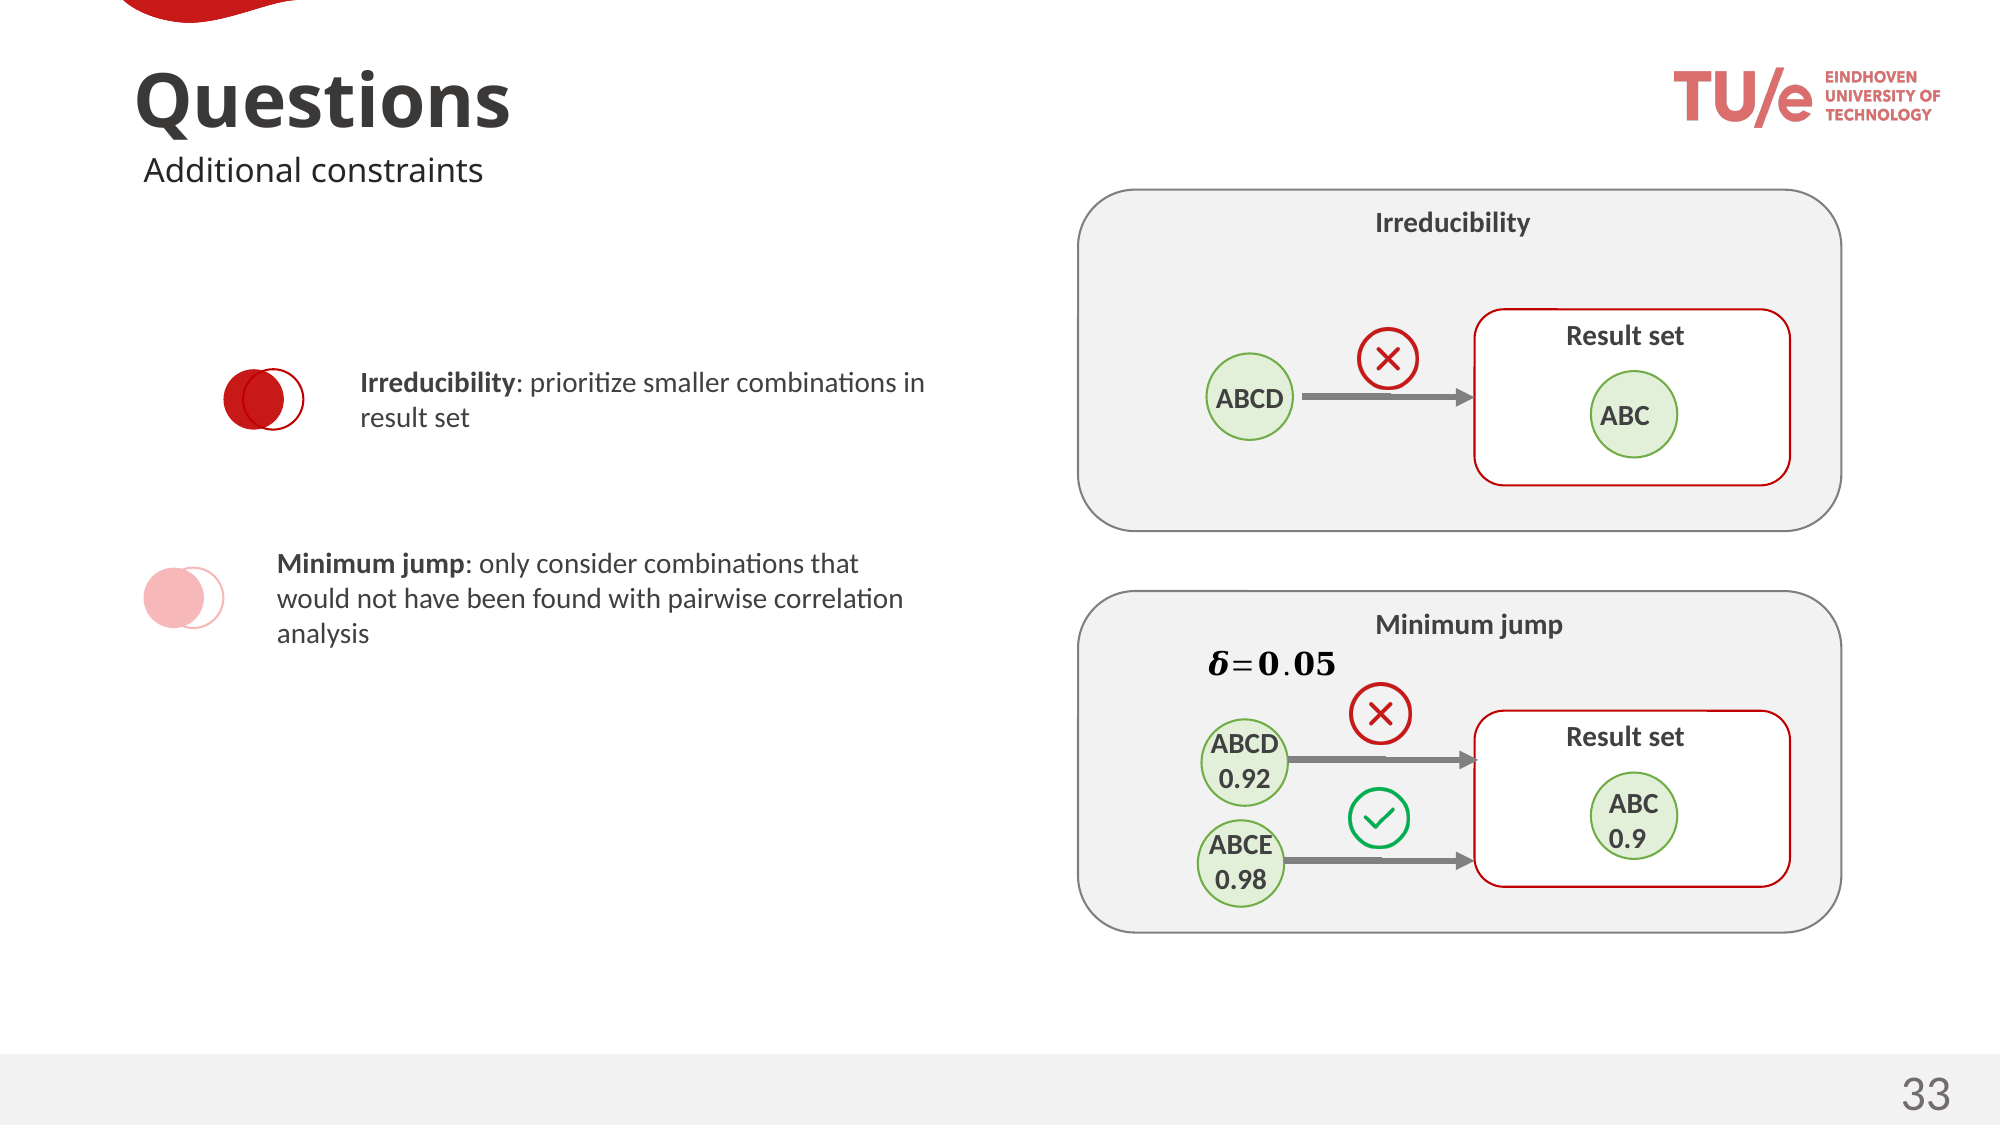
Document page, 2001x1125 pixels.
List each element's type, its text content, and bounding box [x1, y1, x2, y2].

slide_number 33 [1885, 1053, 2000, 1114]
text_box Additional constraints [143, 149, 618, 190]
text_box Irreducibility: prioritize smaller combinations in result set [360, 362, 966, 433]
text_box Minimum jump: only consider combinations that would not have been found with pairwise correlation analysis [276, 544, 927, 650]
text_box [223, 369, 304, 430]
picture [1348, 787, 1410, 849]
text_box Minimum jump [1375, 605, 1571, 641]
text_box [143, 567, 224, 629]
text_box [1590, 772, 1696, 859]
picture [1349, 682, 1412, 745]
text_box [1659, 51, 1964, 144]
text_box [1197, 820, 1285, 907]
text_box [1078, 189, 1842, 532]
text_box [1201, 719, 1288, 806]
text_box [1076, 589, 1843, 934]
text_box [121, 0, 296, 24]
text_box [1474, 710, 1790, 887]
text_box Questions [133, 52, 513, 143]
